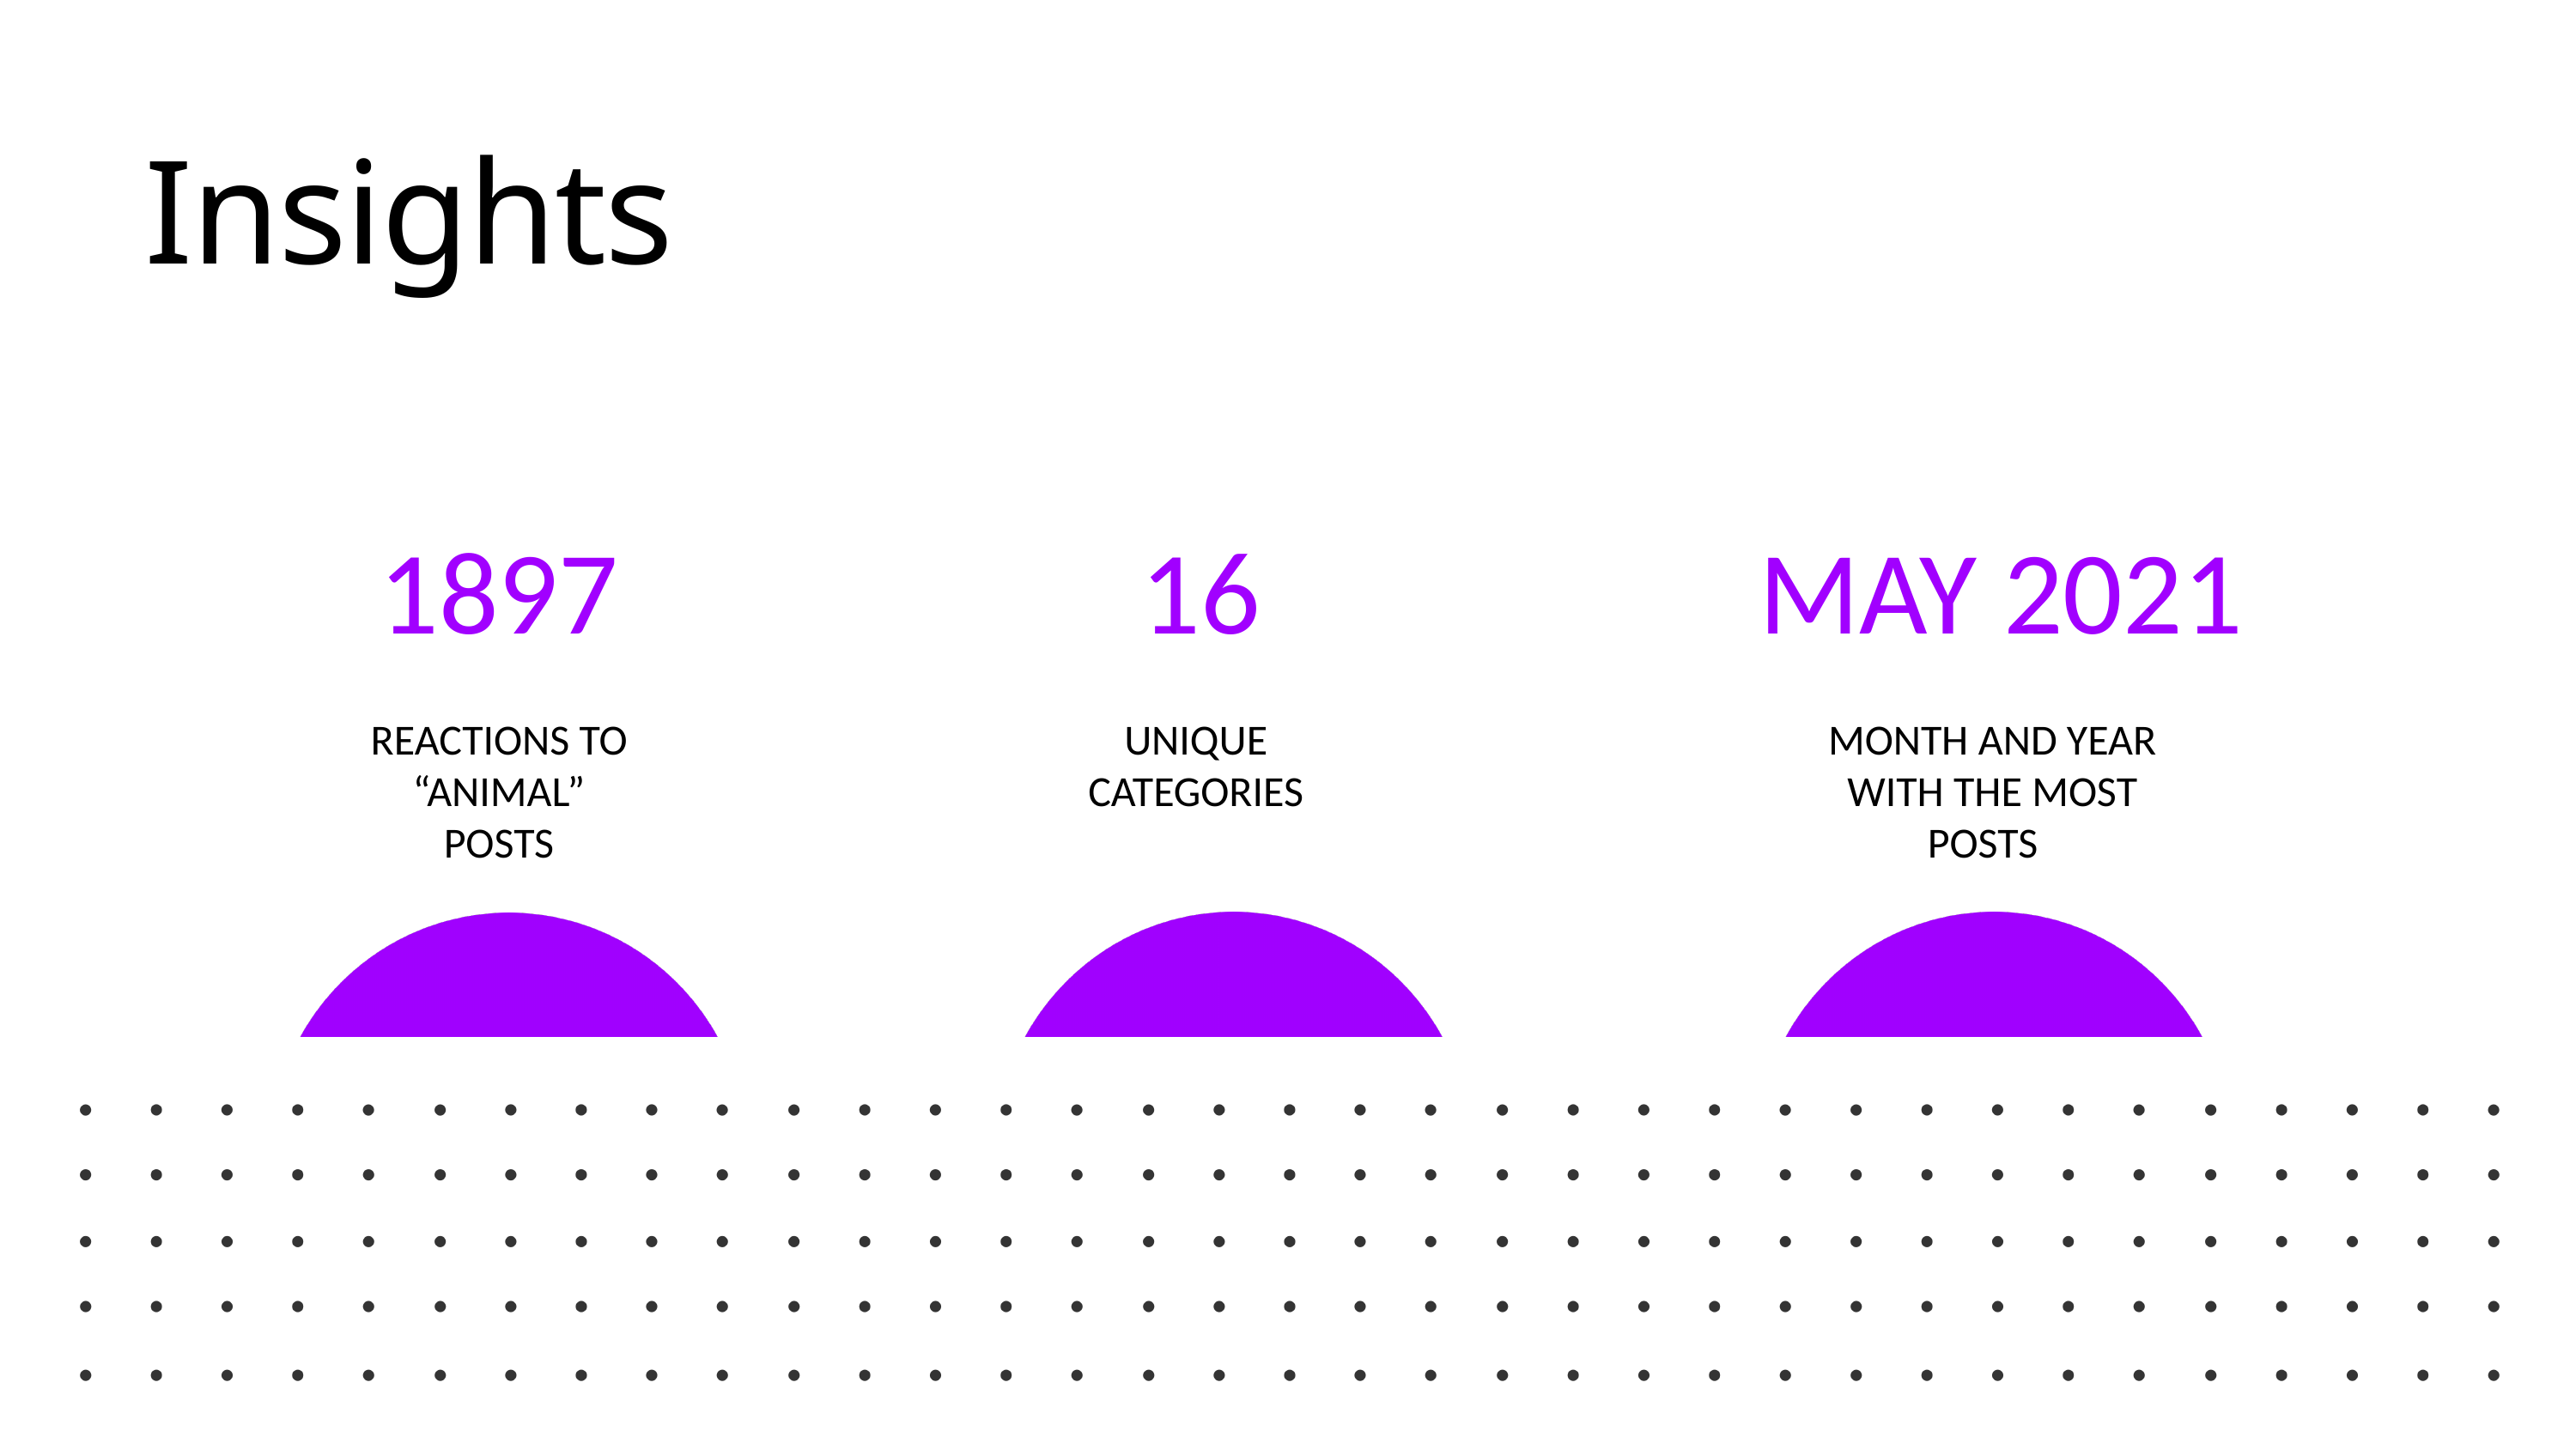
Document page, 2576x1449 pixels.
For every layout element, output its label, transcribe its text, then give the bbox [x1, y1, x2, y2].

text_box UNIQUE CATEGORIES [993, 705, 1409, 822]
text_box MONTH AND YEAR WITH THE MOST POSTS [1783, 705, 2201, 873]
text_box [72, 1099, 2504, 1385]
picture [299, 912, 719, 1037]
picture [1784, 912, 2204, 1037]
text_box Insights [144, 121, 799, 294]
picture [1024, 912, 1443, 1037]
text_box REACTIONS TO “ANIMAL” POSTS [290, 705, 708, 873]
text_box 16 [1051, 509, 1350, 664]
text_box MAY 2021 [1694, 509, 2308, 664]
text_box 1897 [349, 509, 648, 664]
